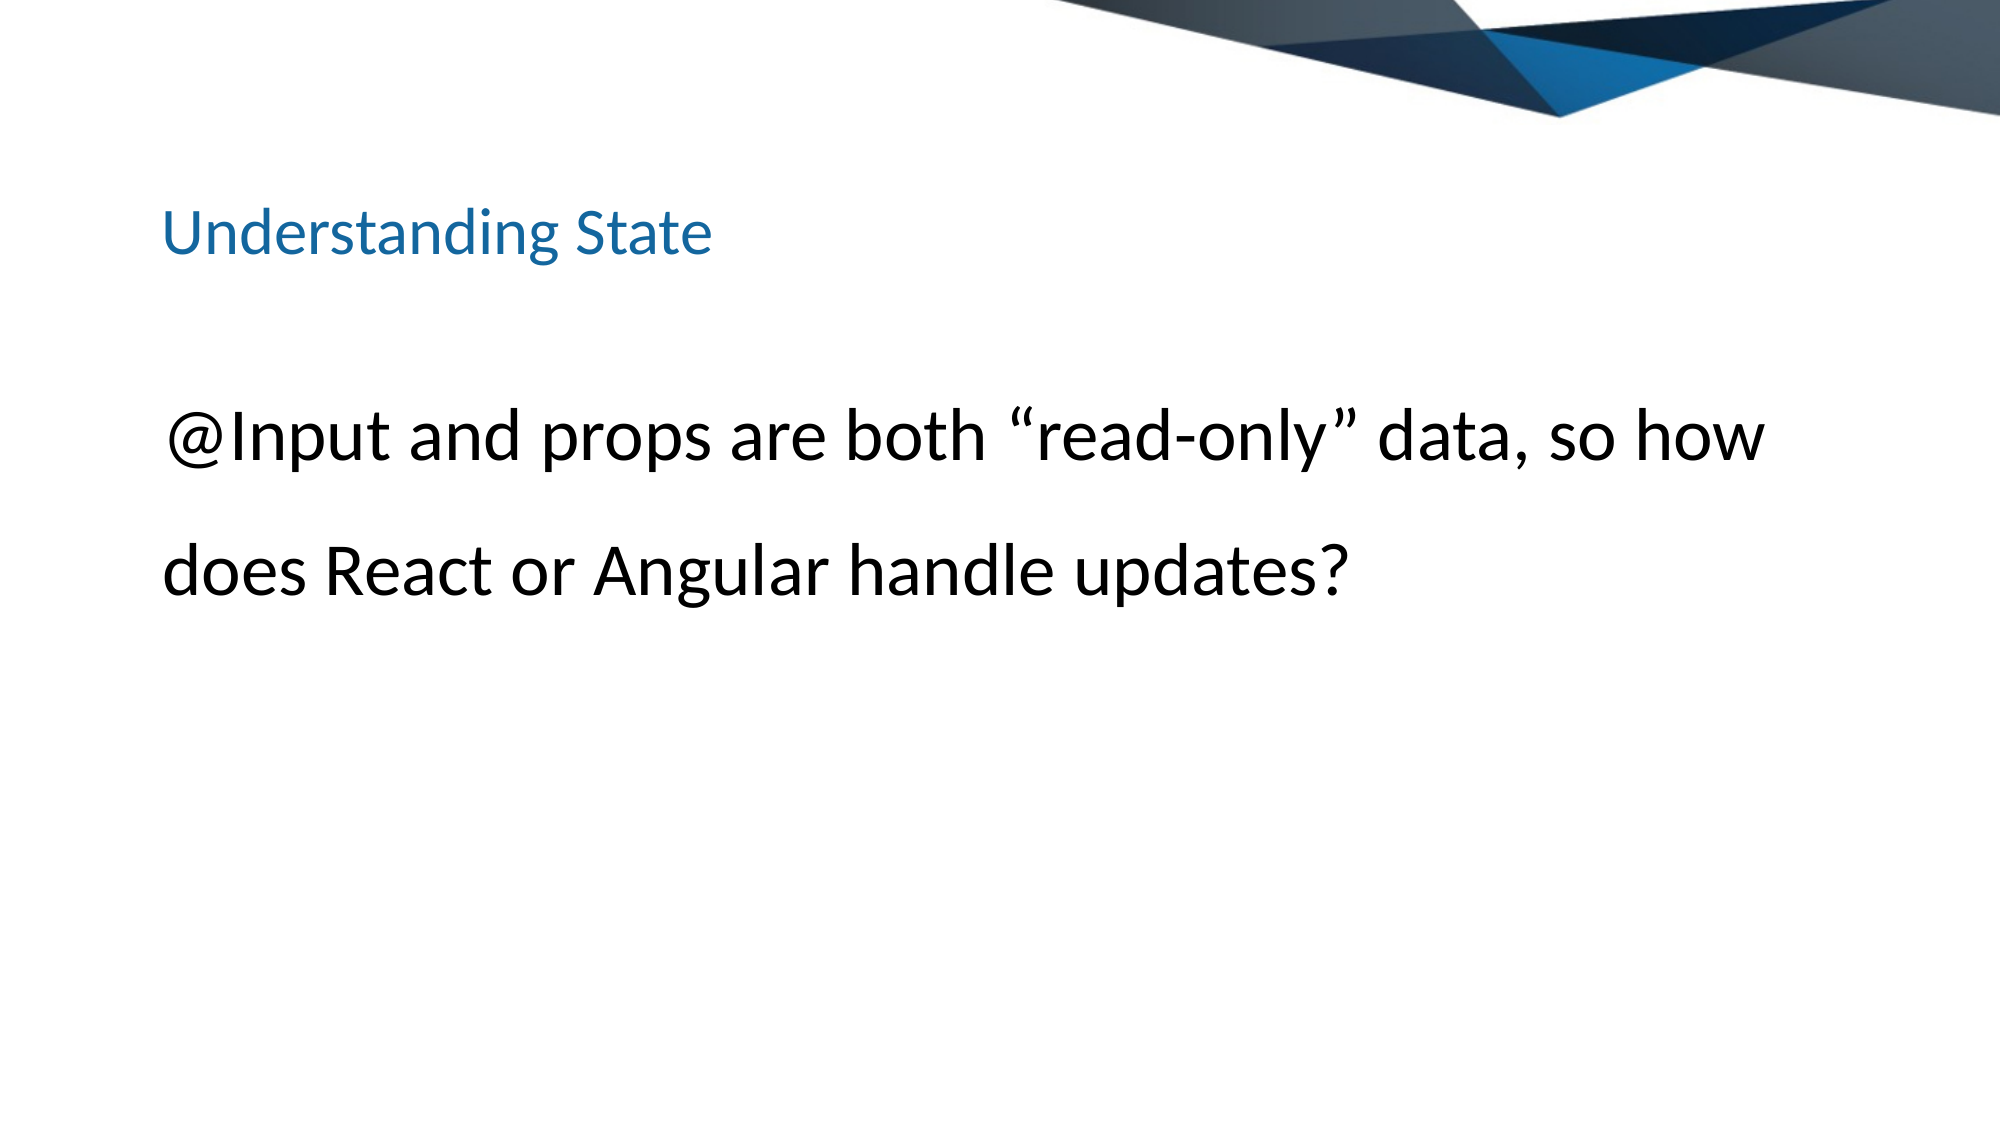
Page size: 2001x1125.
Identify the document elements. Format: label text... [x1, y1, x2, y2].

subtitle @Input and props are both “read-only” data, so how does React or Angular handle updates? [146, 332, 1863, 1059]
text_box Understanding State [146, 180, 1863, 276]
picture [0, 0, 2000, 125]
